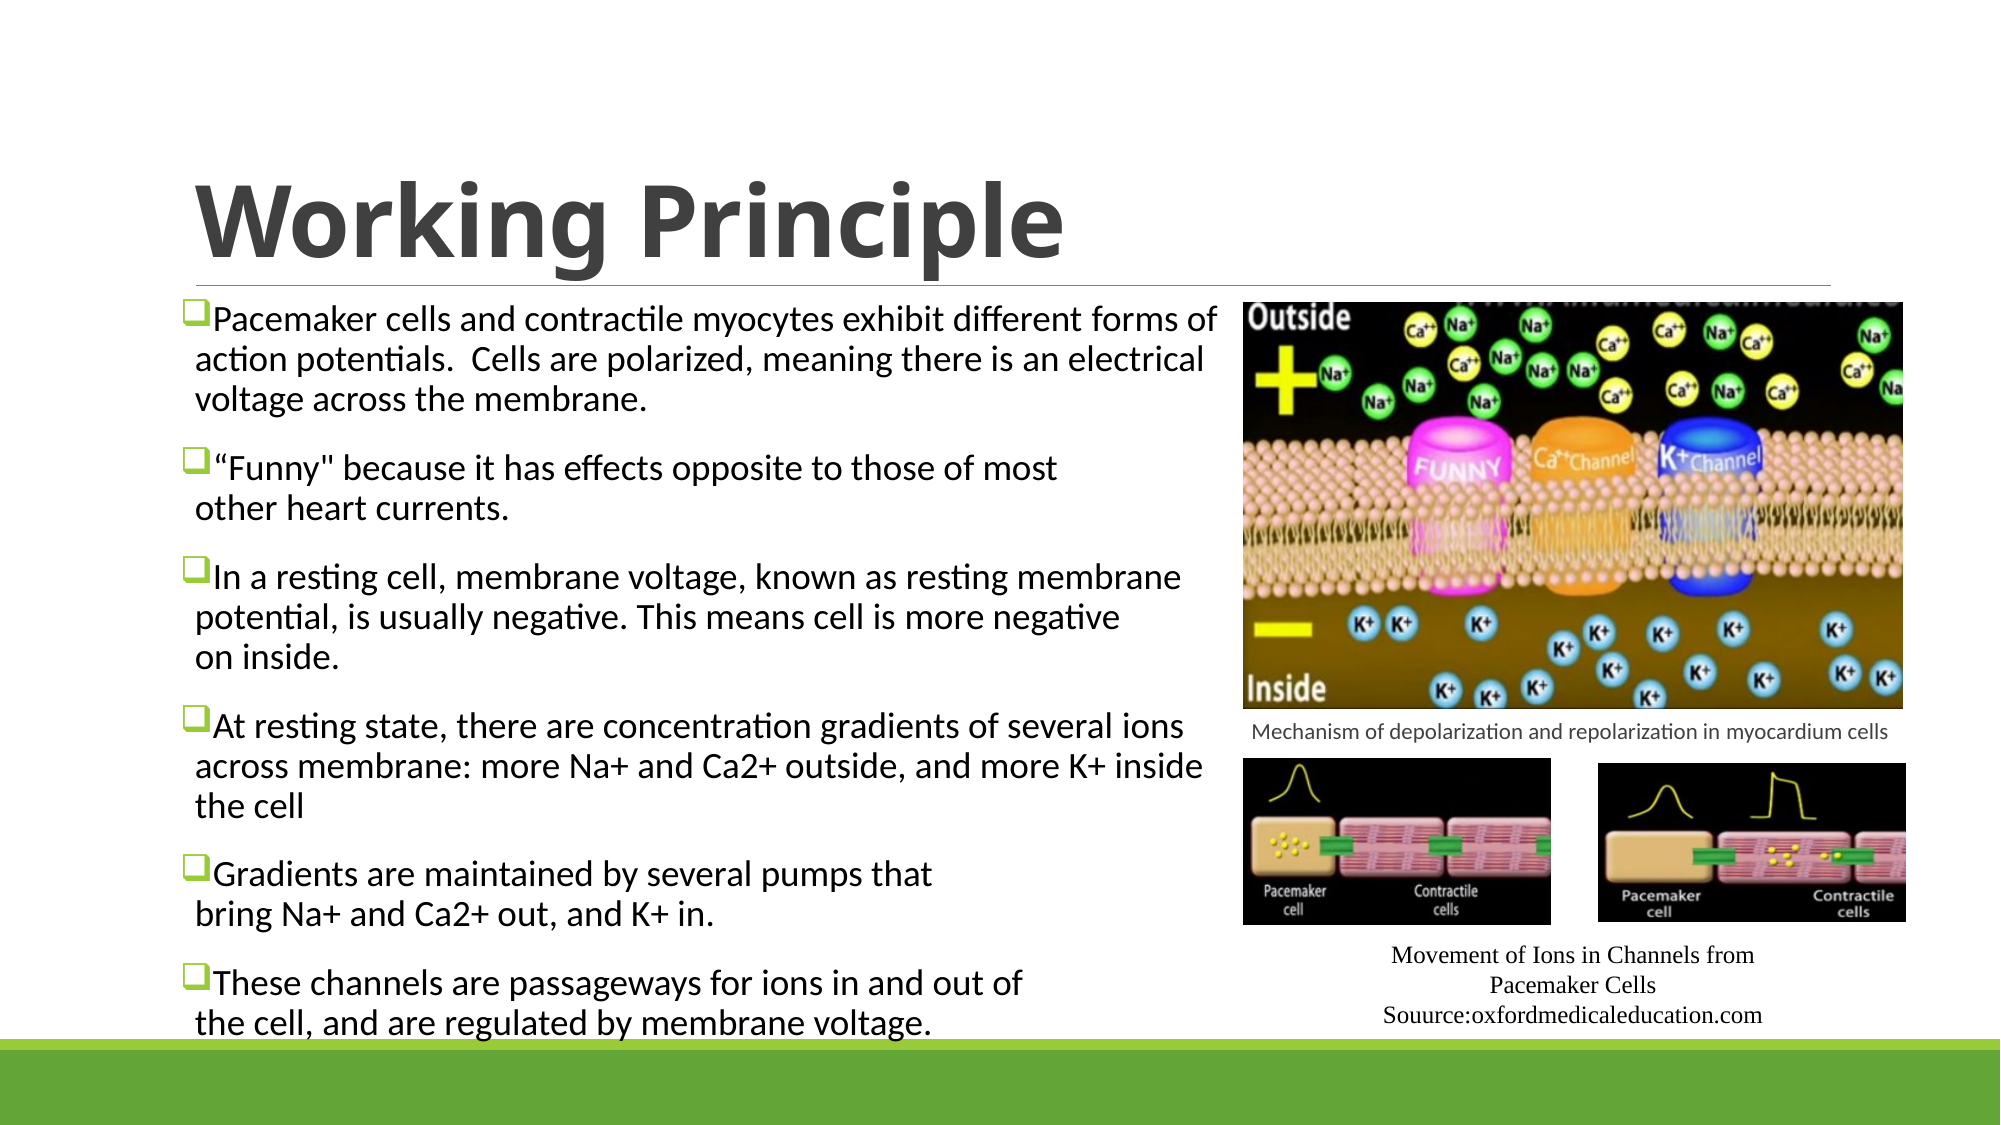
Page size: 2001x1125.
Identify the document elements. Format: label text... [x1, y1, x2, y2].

text_box Movement of Ions in Channels from Pacemaker Cells Souurce:oxfordmedicaleducation.com [1350, 931, 1797, 1037]
text_box Mechanism of depolarization and repolarization in myocardium cells​ [1236, 708, 1909, 752]
picture [1597, 762, 1906, 923]
picture [1242, 758, 1551, 925]
text_box Pacemaker cells and contractile myocytes exhibit different forms of action potentials. Cells are polarized, meaning there is an electrical voltage across the membrane. ​ “Funny" because it has effects opposite to those of most other heart currents.​ In a resting cell, membrane voltage, known as resting membrane potential, is usually negative. This means cell is more negative on inside. ​ At resting state, there are concentration gradients of several ions across membrane: more Na+ and Ca2+ outside, and more K+ inside the cell​ Gradients are maintained by several pumps that bring Na+ and Ca2+ out, and K+ in.​ These channels are passageways for ions in and out of the cell, and are regulated by membrane voltage. [180, 292, 1221, 1055]
picture [1243, 302, 1904, 710]
title Working Principle [180, 47, 1830, 285]
